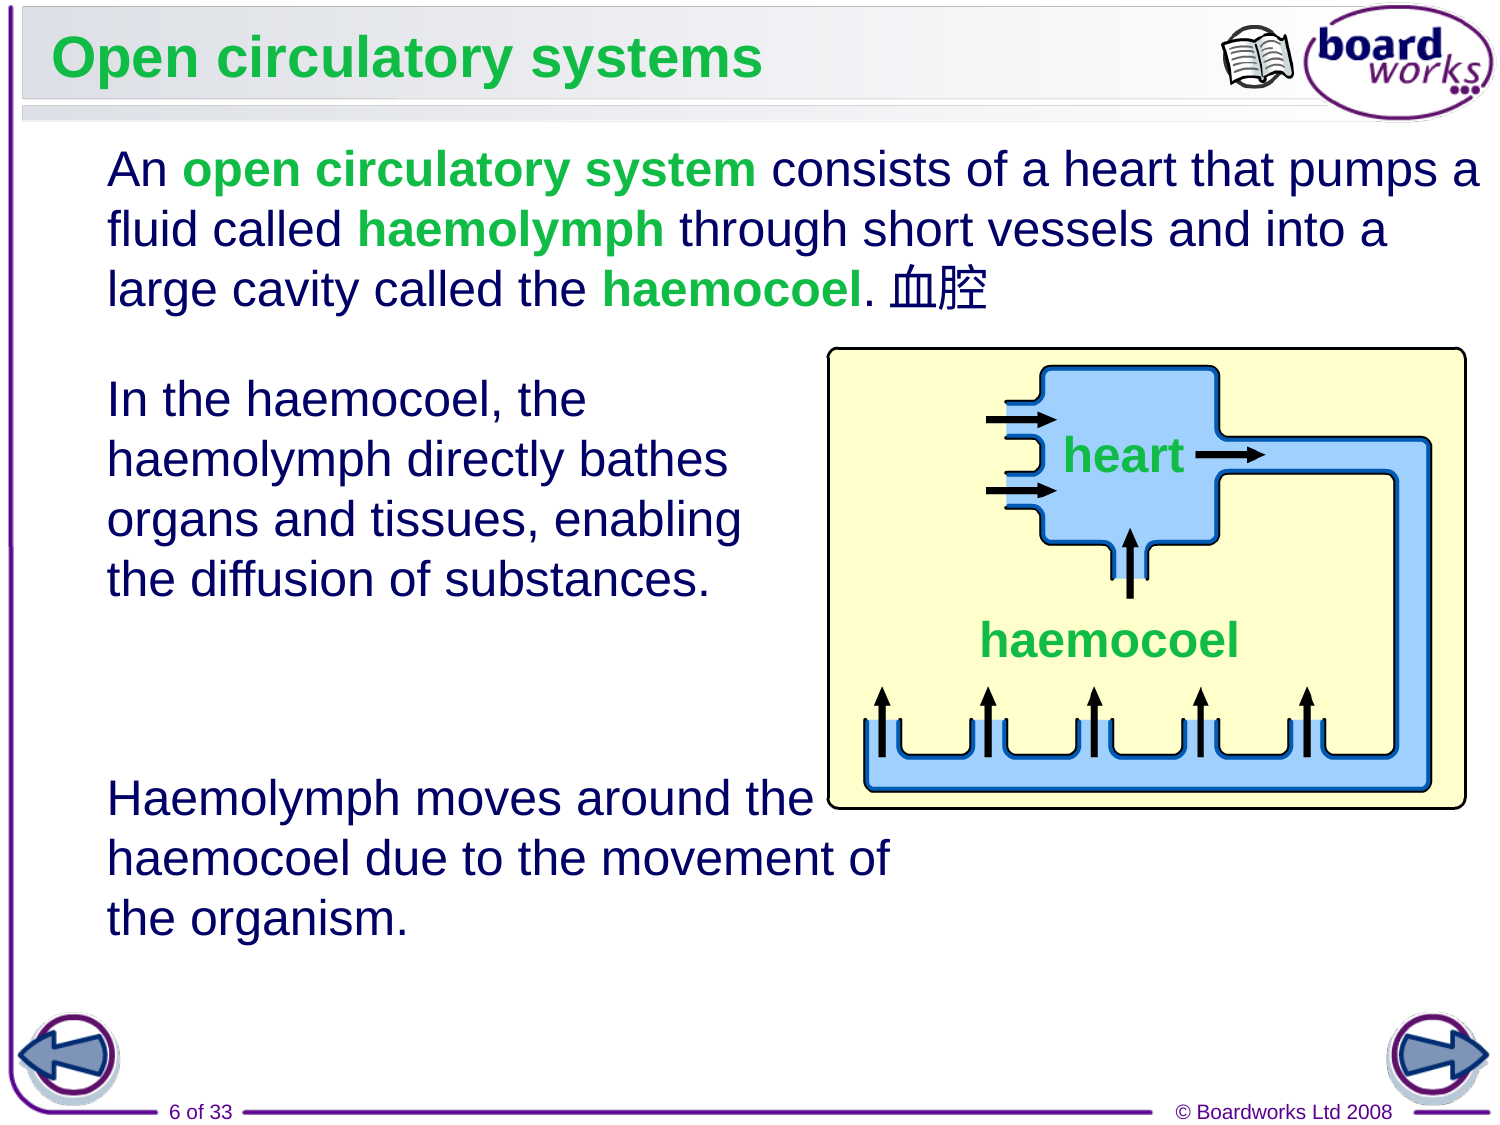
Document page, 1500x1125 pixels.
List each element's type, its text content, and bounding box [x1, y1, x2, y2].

title Open circulatory systems [36, 8, 1225, 100]
text_box Haemolymph moves around the haemocoel due to the movement of the organism. [91, 757, 964, 953]
text_box In the haemocoel, the haemolymph directly bathes organs and tissues, enabling the diffusion of substances. [91, 358, 814, 614]
text_box An open circulatory system consists of a heart that pumps a fluid called haemolymph through short vessels and into a large cavity called the haemocoel.血腔 [92, 128, 1500, 324]
picture [0, 0, 1500, 1125]
